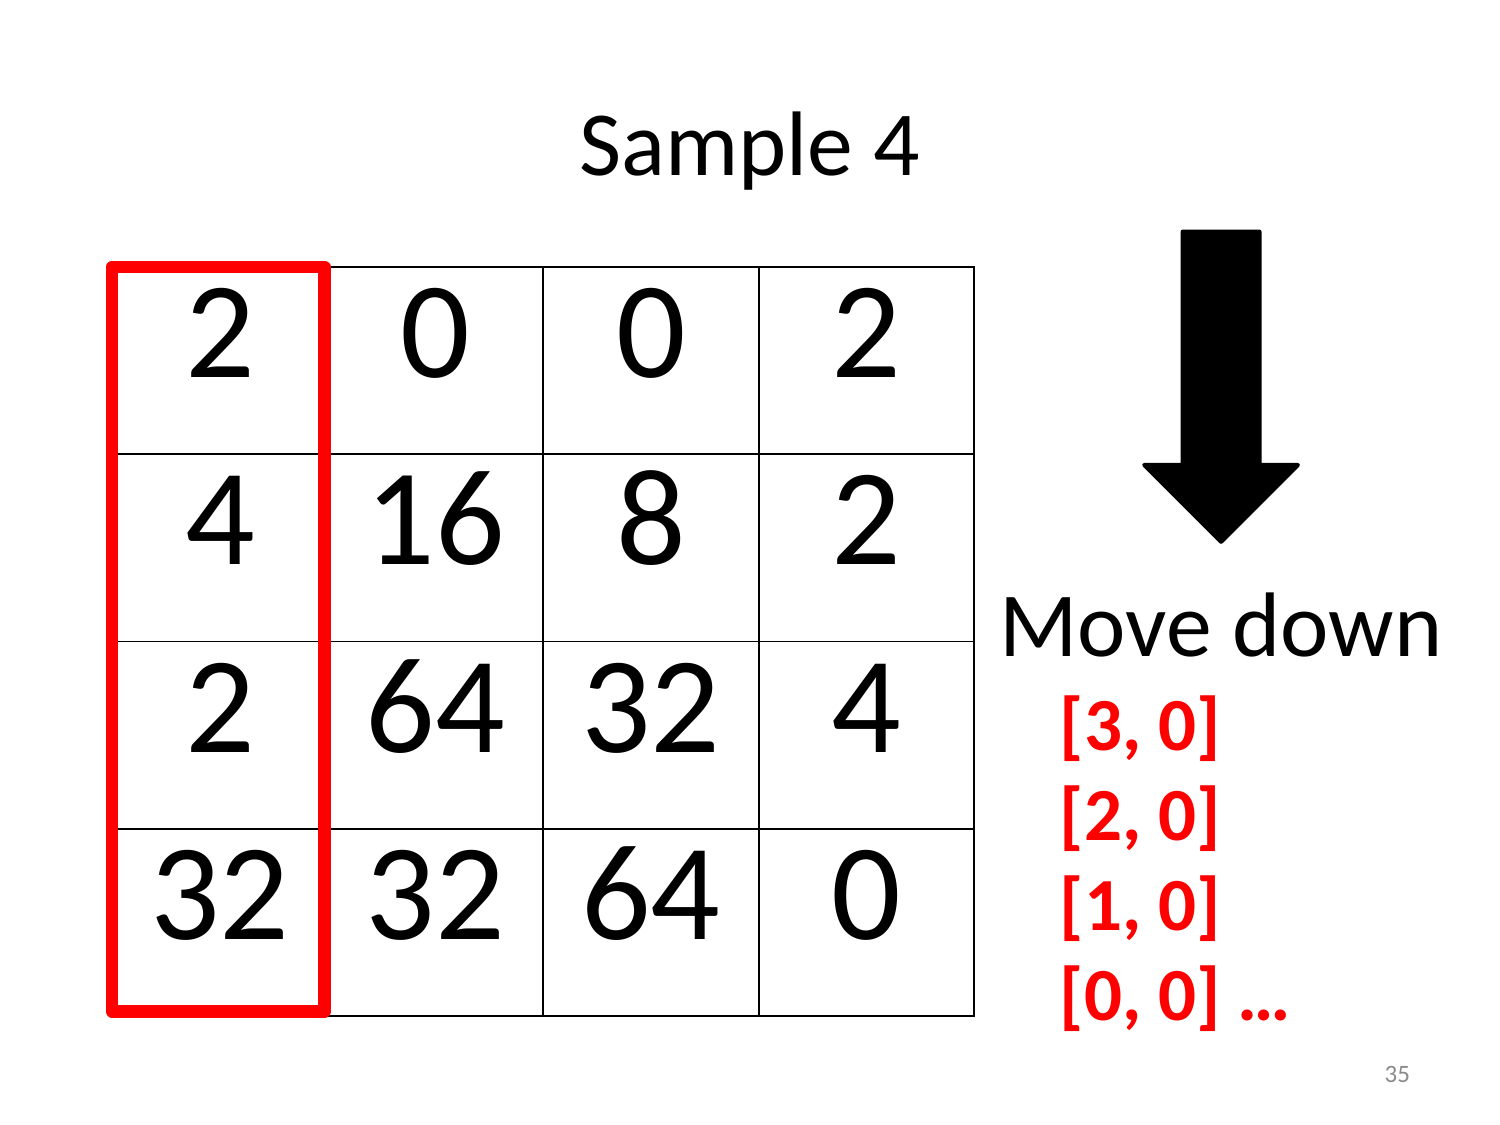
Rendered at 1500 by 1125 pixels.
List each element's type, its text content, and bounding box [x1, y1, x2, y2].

table_header 2 [760, 268, 973, 453]
table_cell 64 [329, 642, 542, 828]
table_header 0 [544, 268, 758, 453]
text_box Move down [983, 557, 1459, 682]
table_cell 4 [760, 642, 973, 828]
table_header 0 [329, 268, 542, 453]
table_cell 0 [760, 830, 973, 1015]
table_cell 8 [544, 455, 758, 641]
table_cell 32 [544, 642, 758, 828]
text_box [3, 0] [2, 0] [1, 0] [0, 0] … [1045, 668, 1422, 1043]
text_box [1142, 229, 1300, 544]
table_cell 16 [329, 455, 542, 641]
table_cell 2 [760, 455, 973, 641]
slide_number 35 [1074, 1042, 1425, 1103]
table_cell 64 [544, 830, 758, 1015]
title Sample 4 [75, 45, 1425, 233]
table_cell 32 [329, 830, 542, 1015]
text_box [110, 265, 327, 1013]
